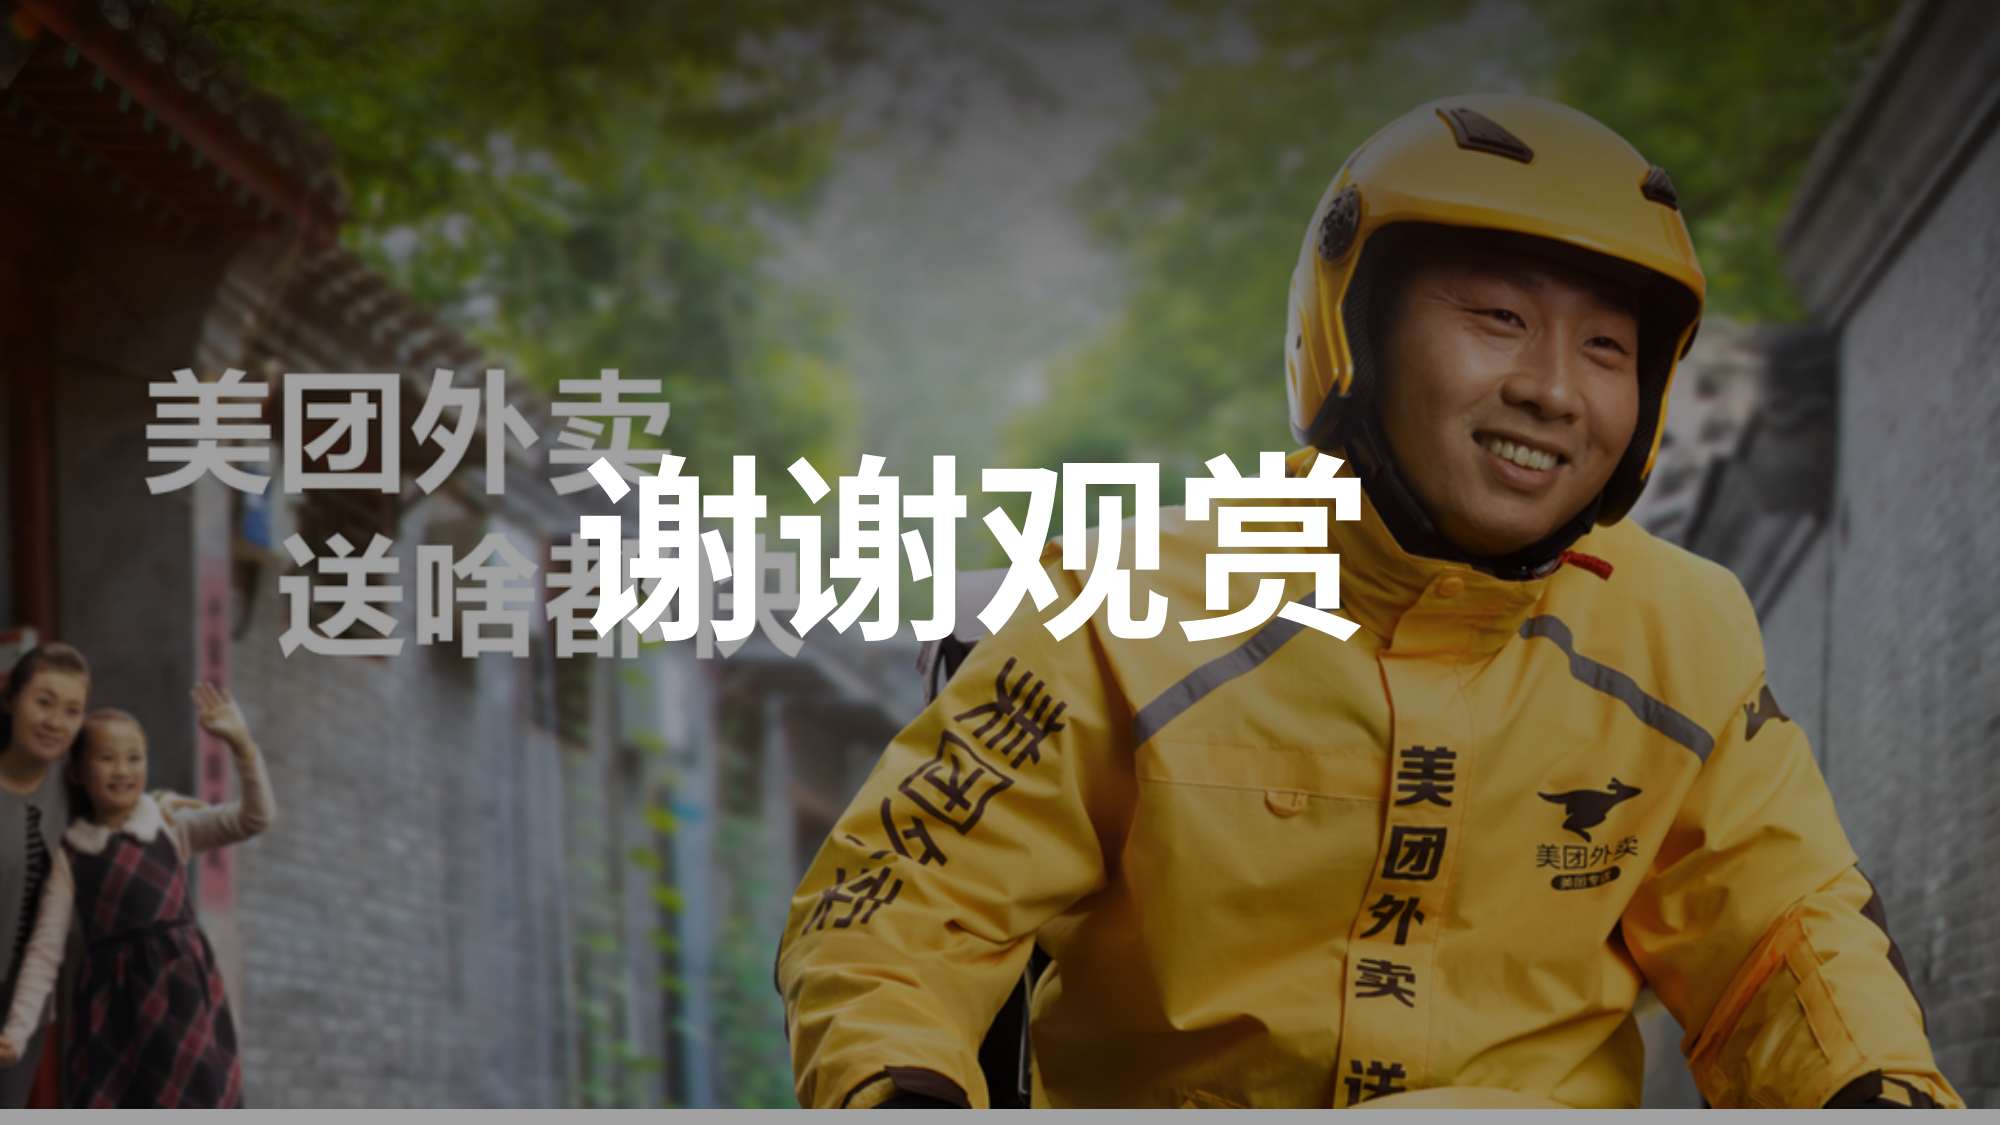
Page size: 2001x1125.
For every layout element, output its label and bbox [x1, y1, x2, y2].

picture [0, 0, 2000, 1109]
text_box [0, 1109, 2000, 1125]
